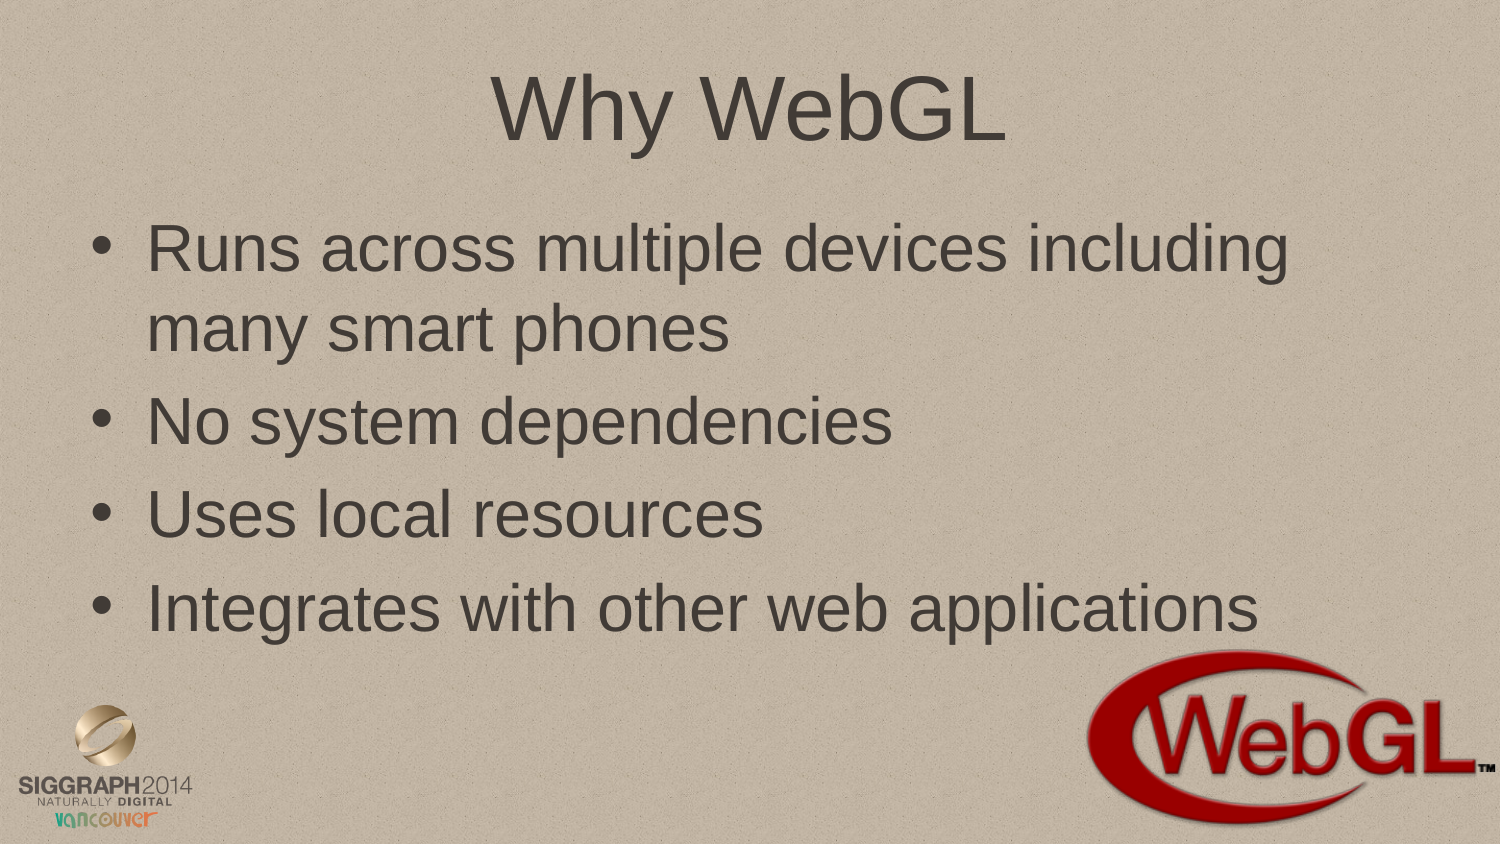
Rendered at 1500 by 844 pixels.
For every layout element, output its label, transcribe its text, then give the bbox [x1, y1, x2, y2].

list Runs across multiple devices including many smart phones No system dependencies Uses local resources Integrates with other web applications [75, 196, 1425, 754]
picture [0, 0, 1500, 844]
title Why WebGL [75, 33, 1425, 175]
